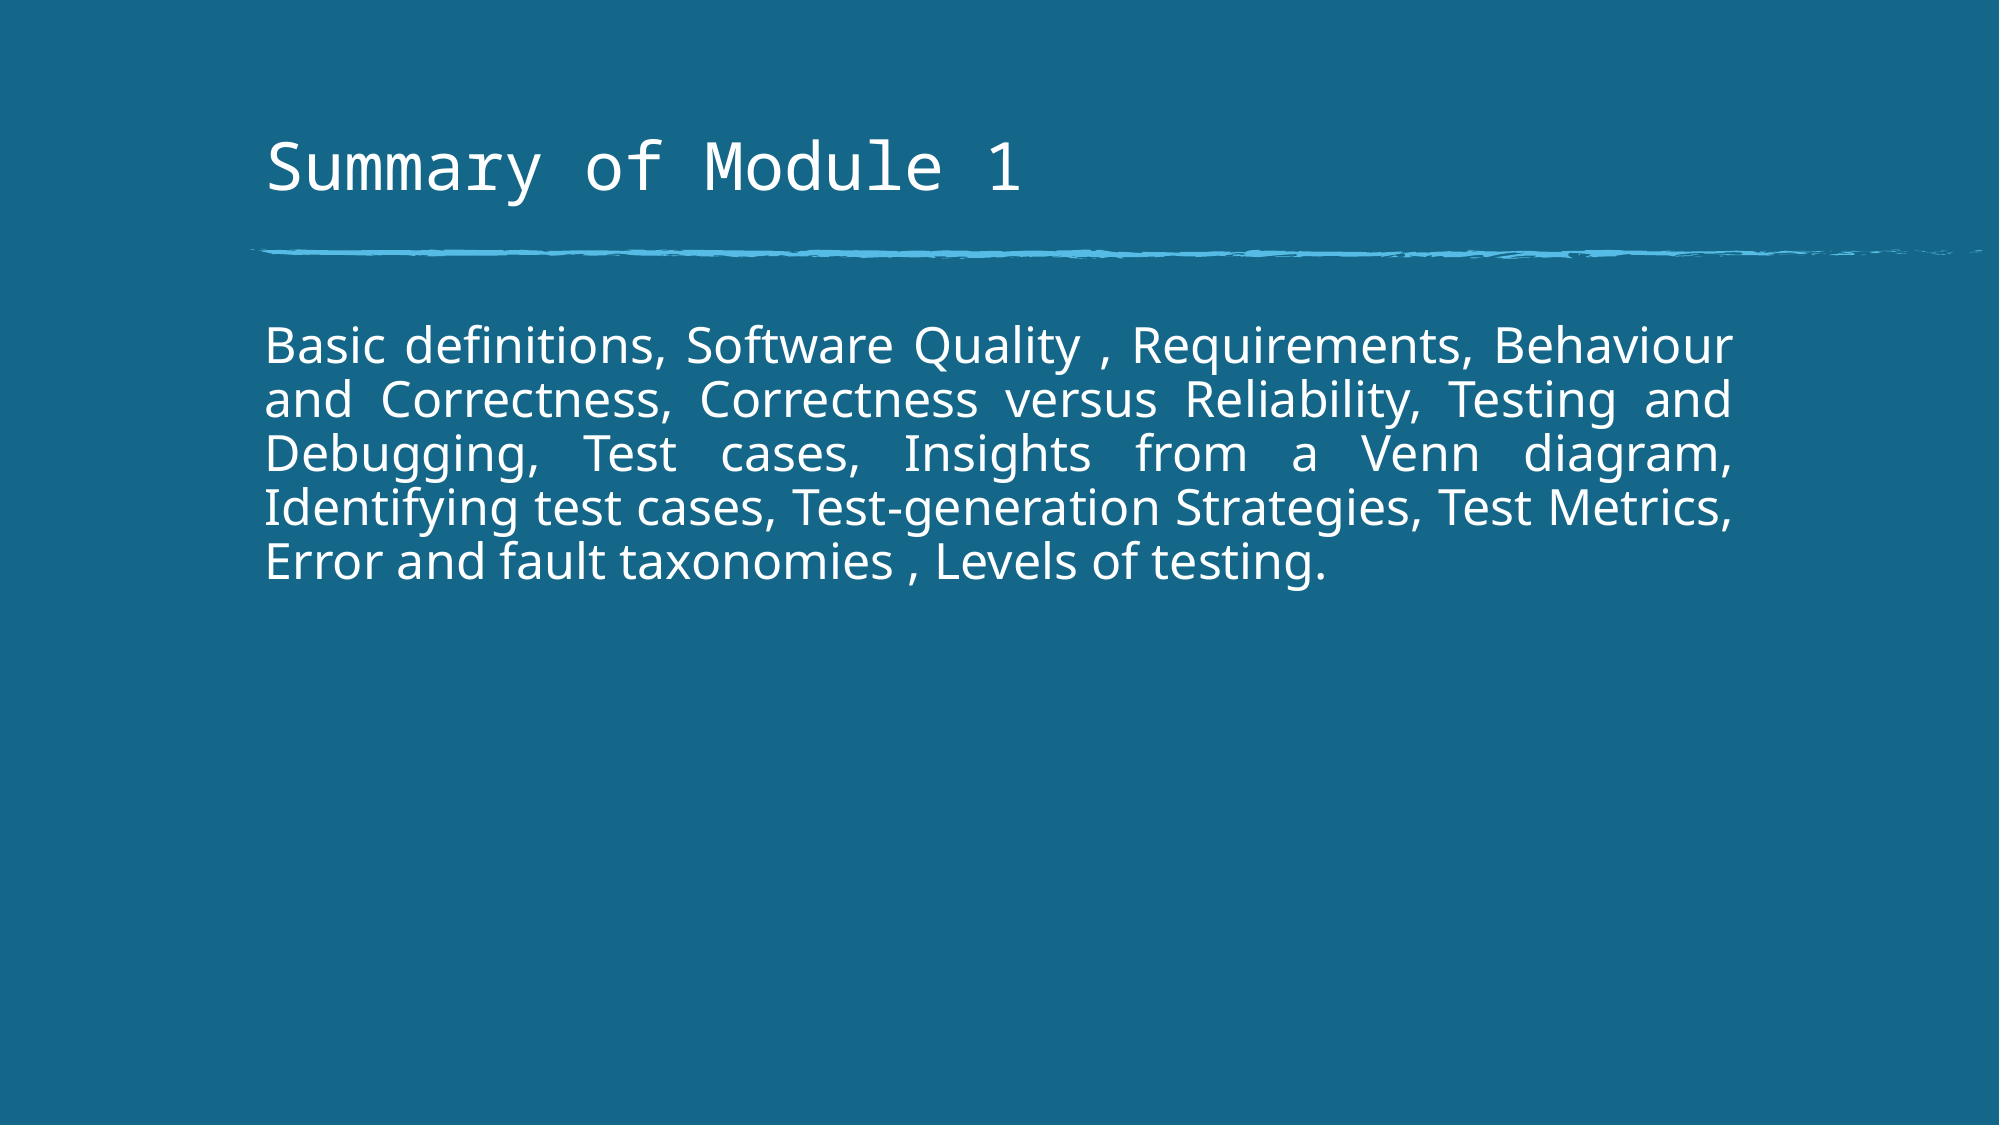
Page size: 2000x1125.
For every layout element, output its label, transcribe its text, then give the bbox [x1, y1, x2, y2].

title Summary of Module 1 [249, 45, 1750, 213]
list Basic definitions, Software Quality , Requirements, Behaviour and Correctness, Correctness versus Reliability, Testing and Debugging, Test cases, Insights from a Venn diagram, Identifying test cases, Test-generation Strategies, Test Metrics, Error and fault taxonomies , Levels of testing. [249, 312, 1750, 1013]
